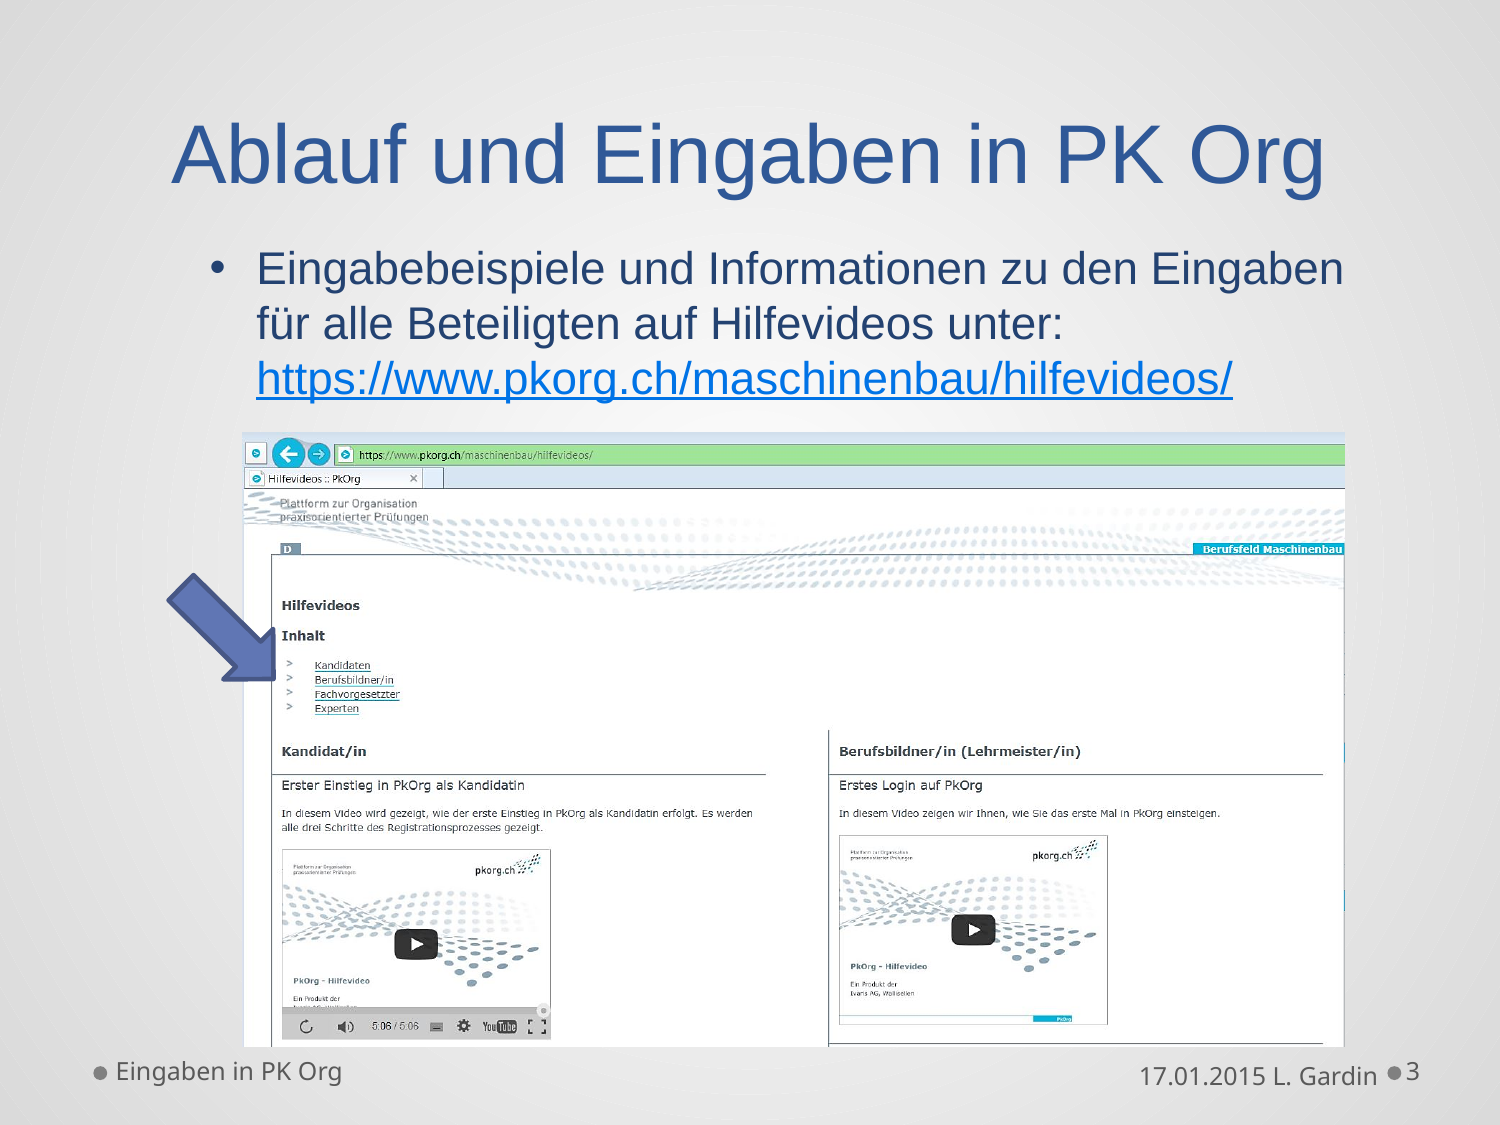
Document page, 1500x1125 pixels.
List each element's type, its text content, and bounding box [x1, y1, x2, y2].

text_box Eingabebeispiele und Informationen zu den Eingaben für alle Beteiligten auf Hilfevideos unter: https://www.pkorg.ch/maschinenbau/hilfevideos/ [194, 231, 1365, 467]
slide_number 3 [1401, 1042, 1494, 1103]
title Ablauf und Eingaben in PK Org [112, 42, 1388, 209]
footer Eingaben in PK Org [108, 1042, 576, 1103]
text_box [166, 572, 236, 682]
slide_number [1043, 1045, 1386, 1106]
picture [241, 432, 1345, 1048]
